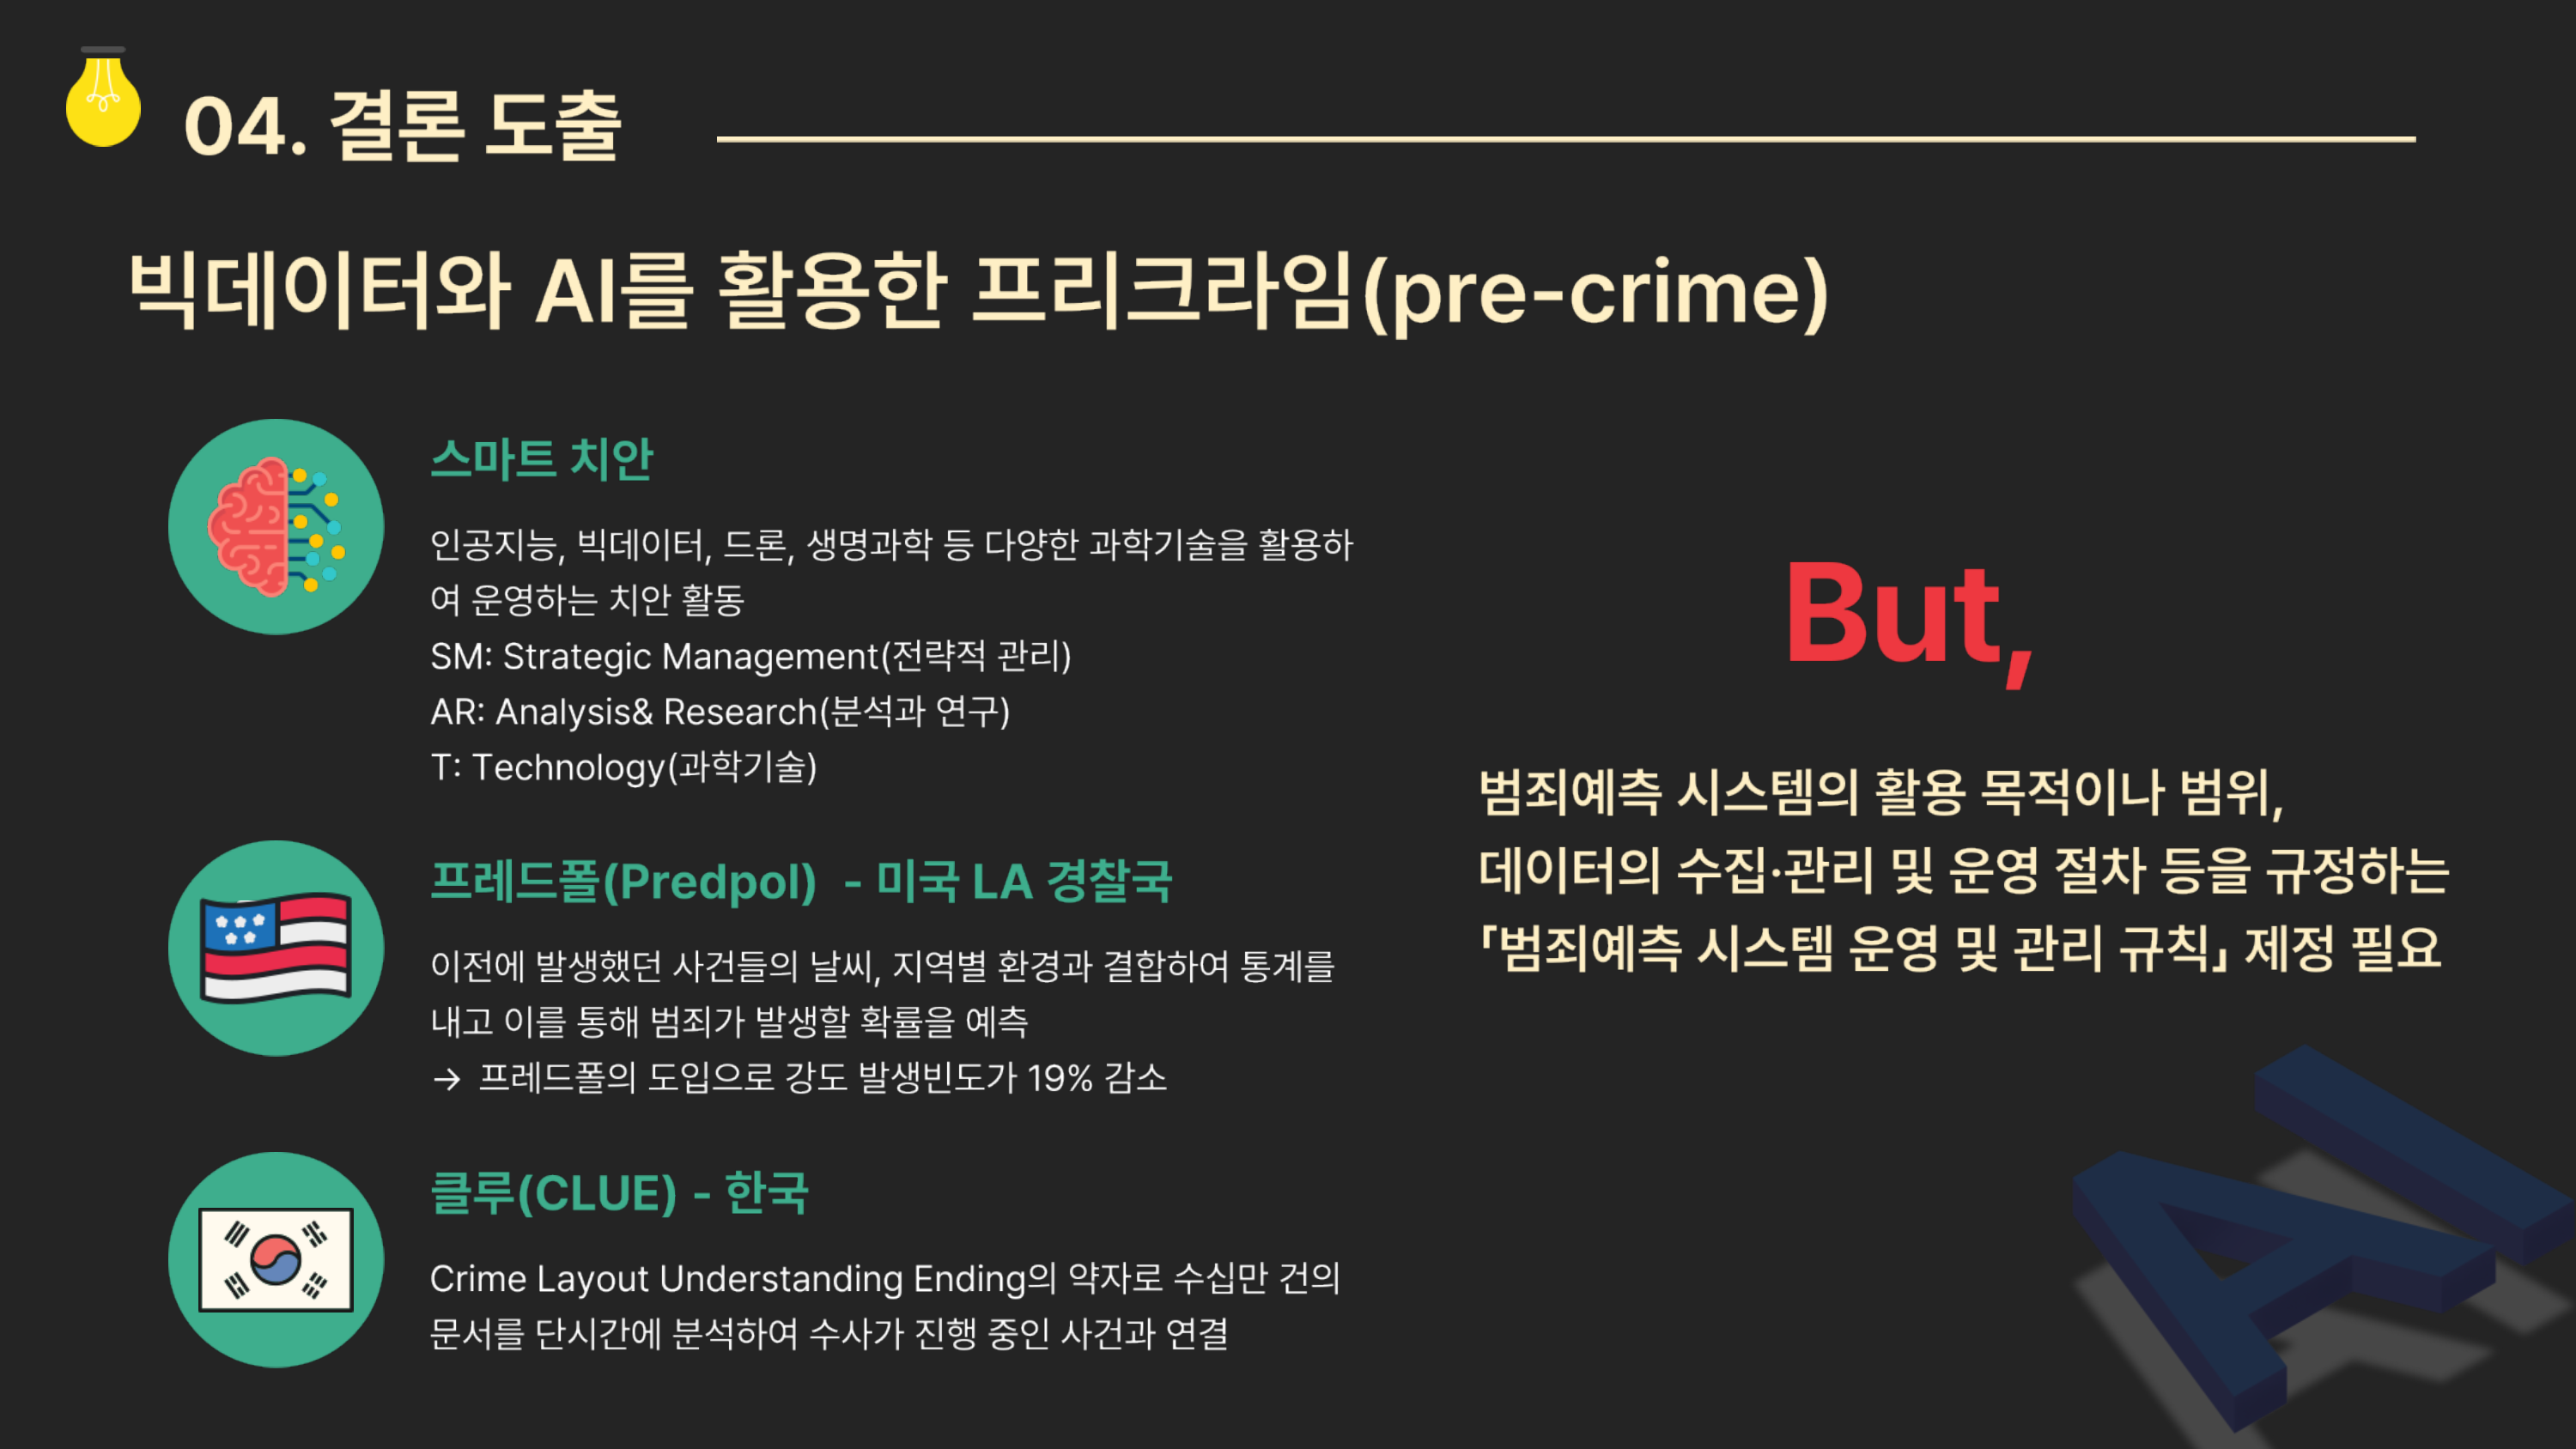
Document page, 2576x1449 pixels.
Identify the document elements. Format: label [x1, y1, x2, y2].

text_box [430, 1159, 1359, 1362]
text_box [167, 1152, 385, 1368]
text_box [157, 829, 396, 1068]
text_box [430, 847, 1359, 1106]
text_box [430, 426, 1359, 796]
text_box [66, 58, 141, 147]
text_box [80, 46, 126, 54]
picture [416, 1144, 1377, 1396]
text_box [2053, 1026, 2576, 1449]
text_box [167, 419, 385, 635]
text_box [198, 1208, 354, 1313]
picture [93, 38, 2514, 1035]
text_box [205, 456, 347, 597]
text_box [717, 136, 2416, 142]
picture [416, 833, 1371, 1137]
